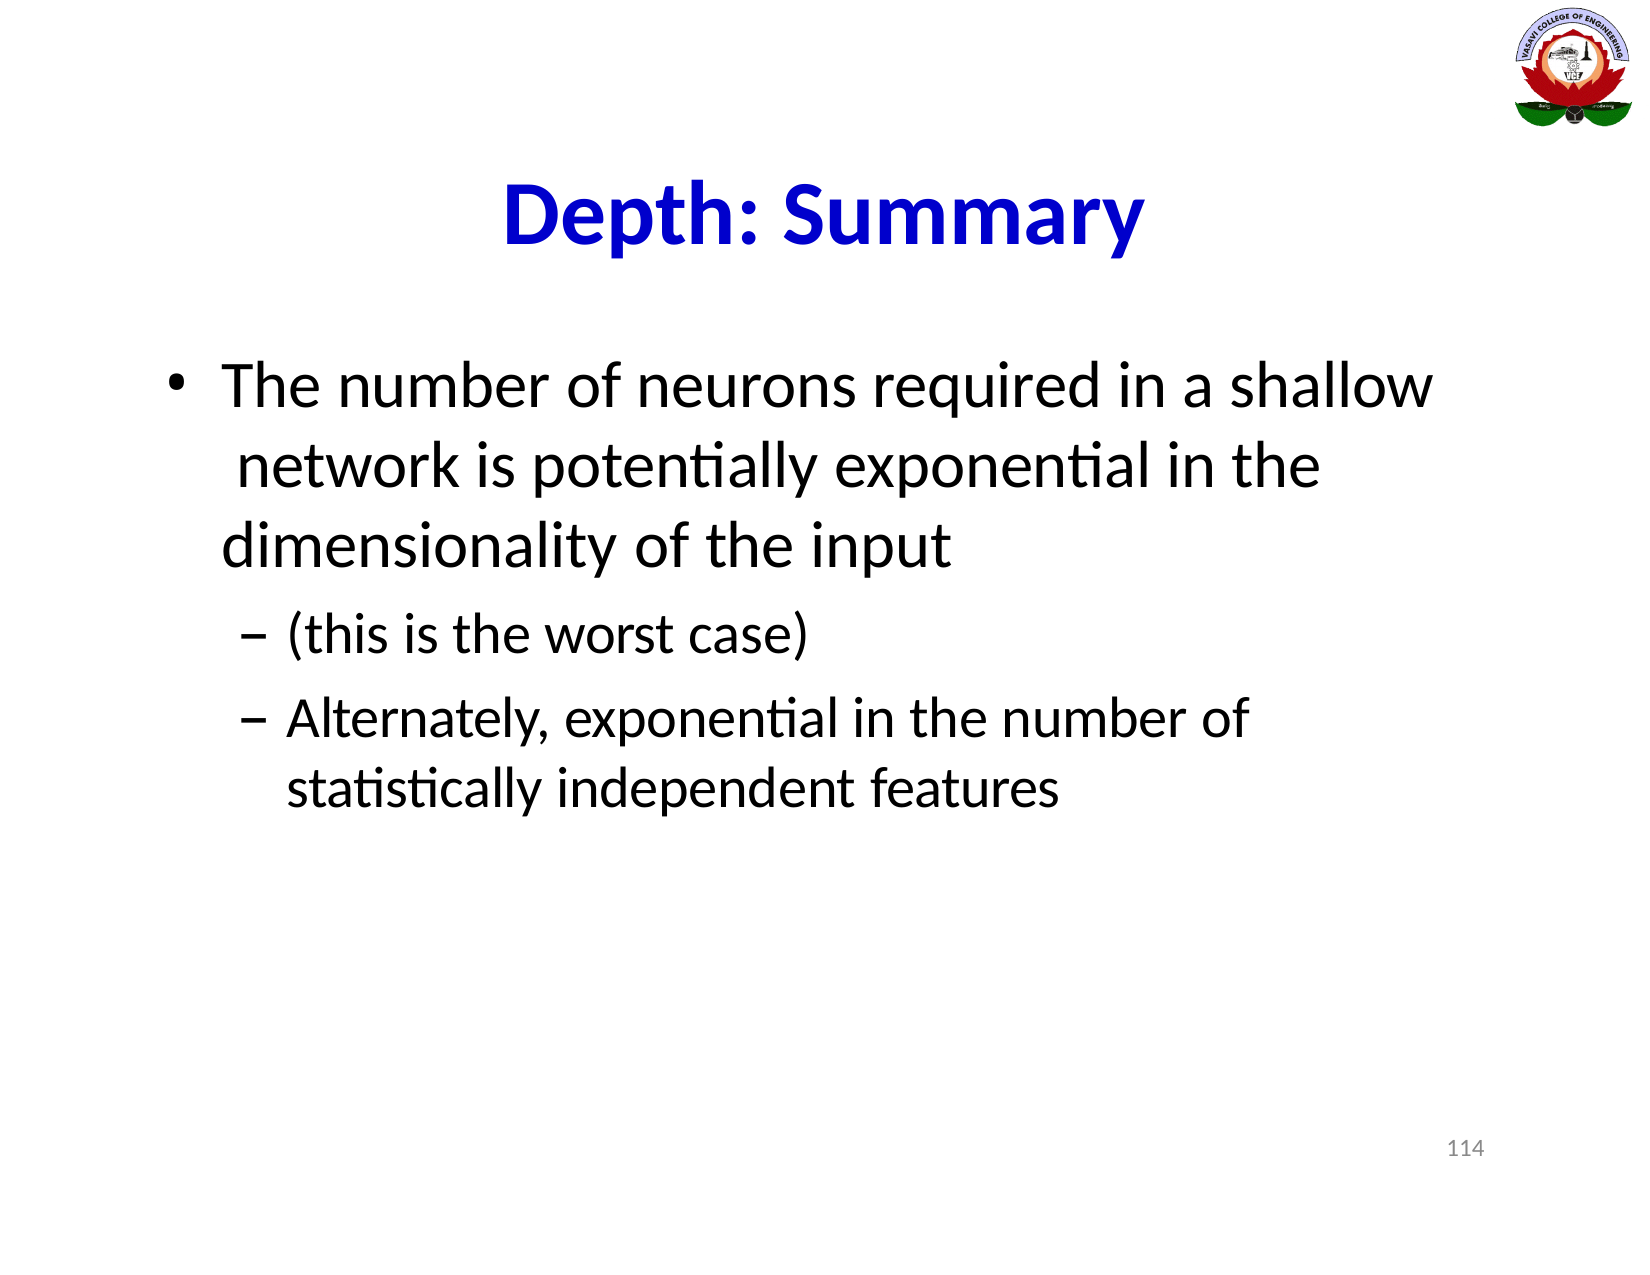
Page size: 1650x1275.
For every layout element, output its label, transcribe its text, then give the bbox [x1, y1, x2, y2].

title Depth: Summary [500, 150, 1149, 338]
picture [1494, 0, 1650, 144]
text_box 114 [1444, 1135, 1491, 1162]
text_box The number of neurons required in a shallow network is potentially exponential in the dimensionality of the input (this is the worst case) Alternately, exponential in the number of statistically independent features [162, 338, 1443, 819]
